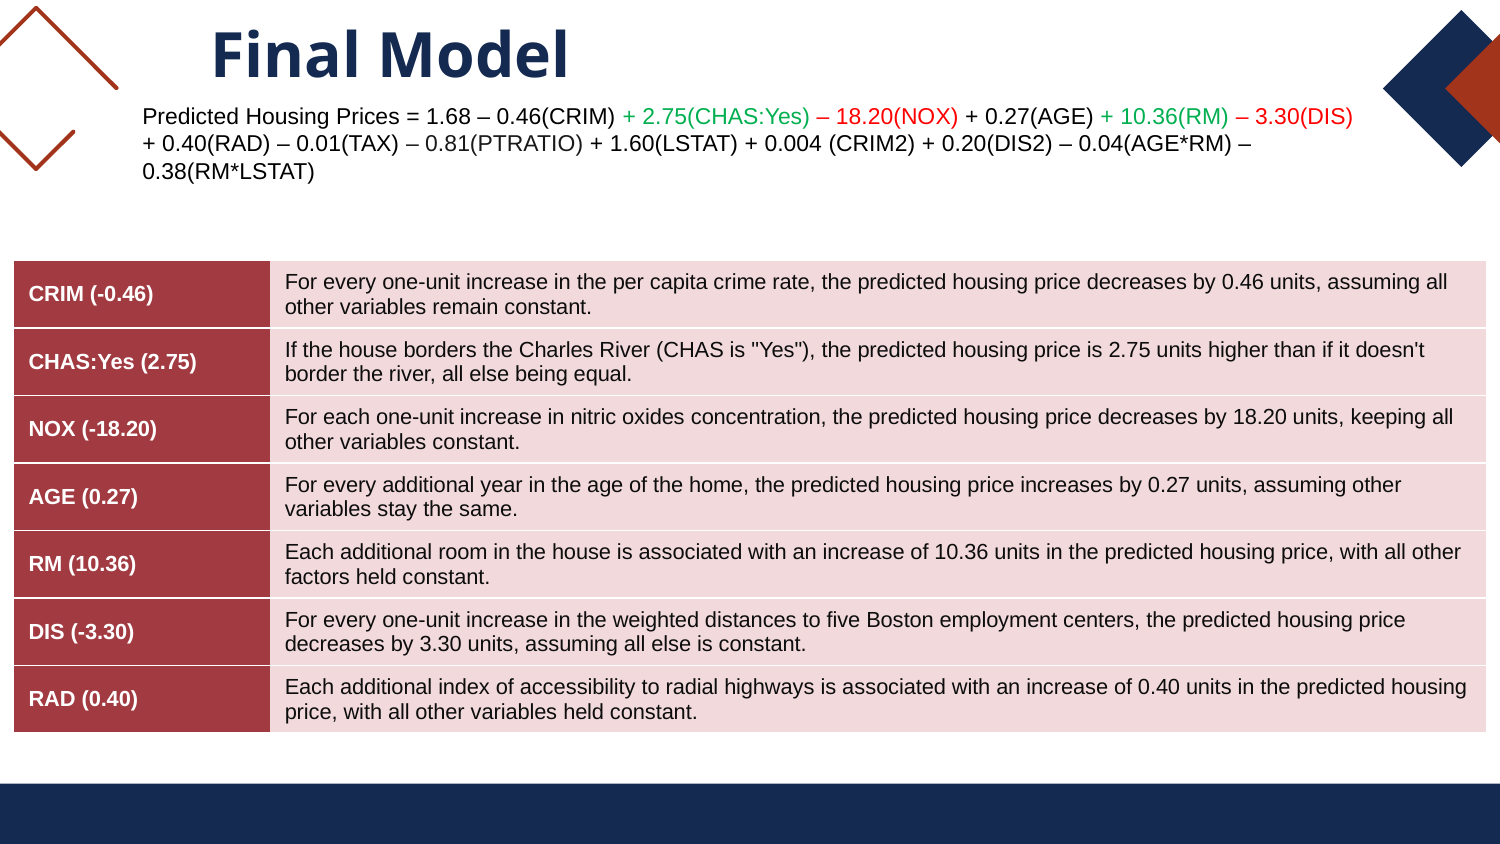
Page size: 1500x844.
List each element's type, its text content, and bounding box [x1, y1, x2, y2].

table_cell For every one-unit increase in the weighted distances to five Boston employment centers, the predicted housing price decreases by 3.30 units, assuming all else is constant. [270, 599, 1486, 665]
table_cell RAD (0.40) [14, 666, 270, 732]
table_header CRIM (-0.46) [14, 261, 270, 327]
table_cell CHAS:Yes (2.75) [14, 329, 270, 395]
table_cell NOX (-18.20) [14, 396, 270, 462]
table_cell AGE (0.27) [14, 464, 270, 530]
table_cell Each additional room in the house is associated with an increase of 10.36 units in the predicted housing price, with all other factors held constant. [270, 531, 1486, 597]
table_cell If the house borders the Charles River (CHAS is "Yes"), the predicted housing price is 2.75 units higher than if it doesn't border the river, all else being equal. [270, 329, 1486, 395]
table_cell Each additional index of accessibility to radial highways is associated with an increase of 0.40 units in the predicted housing price, with all other variables held constant. [270, 666, 1486, 732]
title Final Model [195, 0, 1459, 94]
table_cell DIS (-3.30) [14, 599, 270, 665]
table_cell RM (10.36) [14, 531, 270, 597]
table_cell For each one-unit increase in nitric oxides concentration, the predicted housing price decreases by 18.20 units, keeping all other variables constant. [270, 396, 1486, 462]
table_cell For every additional year in the age of the home, the predicted housing price increases by 0.27 units, assuming other variables stay the same. [270, 464, 1486, 530]
text_box Predicted Housing Prices = 1.68 – 0.46(CRIM) + 2.75(CHAS:Yes) – 18.20(NOX) + 0.27(AGE) + 10.36(RM) – 3.30(DIS) + 0.40(RAD) – 0.01(TAX) – 0.81(PTRATIO) + 1.60(LSTAT) + 0.004 (CRIM2) + 0.20(DIS2) – 0.04(AGE*RM) – 0.38(RM*LSTAT) [127, 93, 1379, 192]
table_header For every one-unit increase in the per capita crime rate, the predicted housing price decreases by 0.46 units, assuming all other variables remain constant. [270, 261, 1486, 327]
